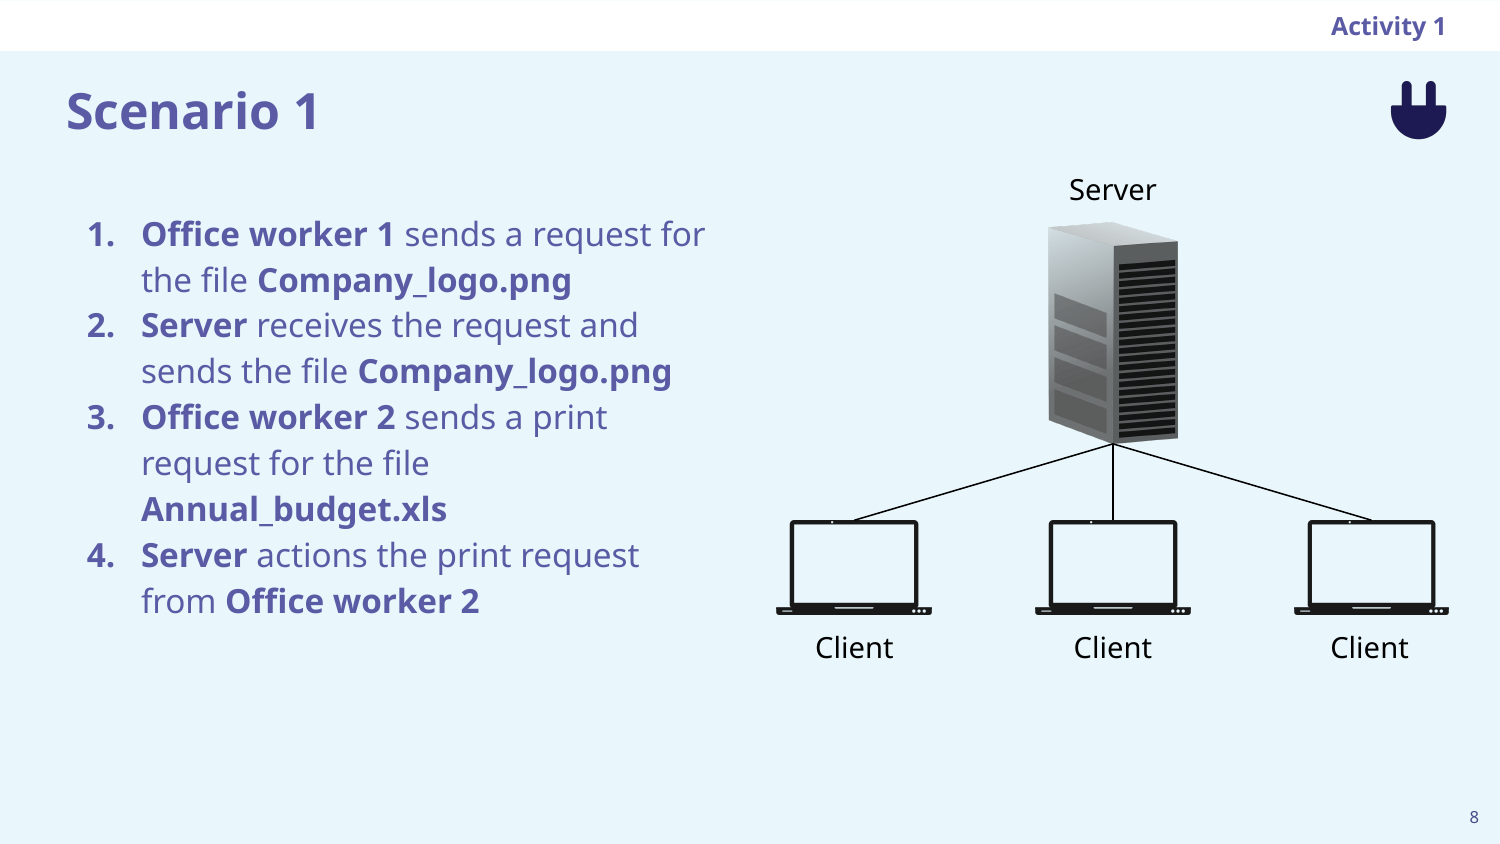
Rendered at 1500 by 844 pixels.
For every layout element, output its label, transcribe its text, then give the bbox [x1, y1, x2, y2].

picture [1047, 221, 1179, 443]
list Office worker 1 sends a request for the file Company_logo.png Server receives the request and sends the file Company_logo.png Office worker 2 sends a print request for the file Annual_budget.xls Server actions the print request from Office worker 2 [51, 191, 723, 793]
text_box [1112, 443, 1372, 521]
picture [1293, 519, 1450, 615]
picture [776, 519, 933, 615]
text_box Client [1035, 623, 1191, 680]
text_box Client [1292, 623, 1448, 680]
picture [1387, 78, 1450, 141]
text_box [854, 443, 1111, 521]
picture [1035, 521, 1191, 615]
subtitle Activity 1 [862, 0, 1448, 52]
title Scenario 1 [51, 52, 1449, 167]
text_box Client [776, 623, 932, 680]
text_box Server [1006, 156, 1220, 222]
slide_number ‹#› [1448, 792, 1500, 844]
